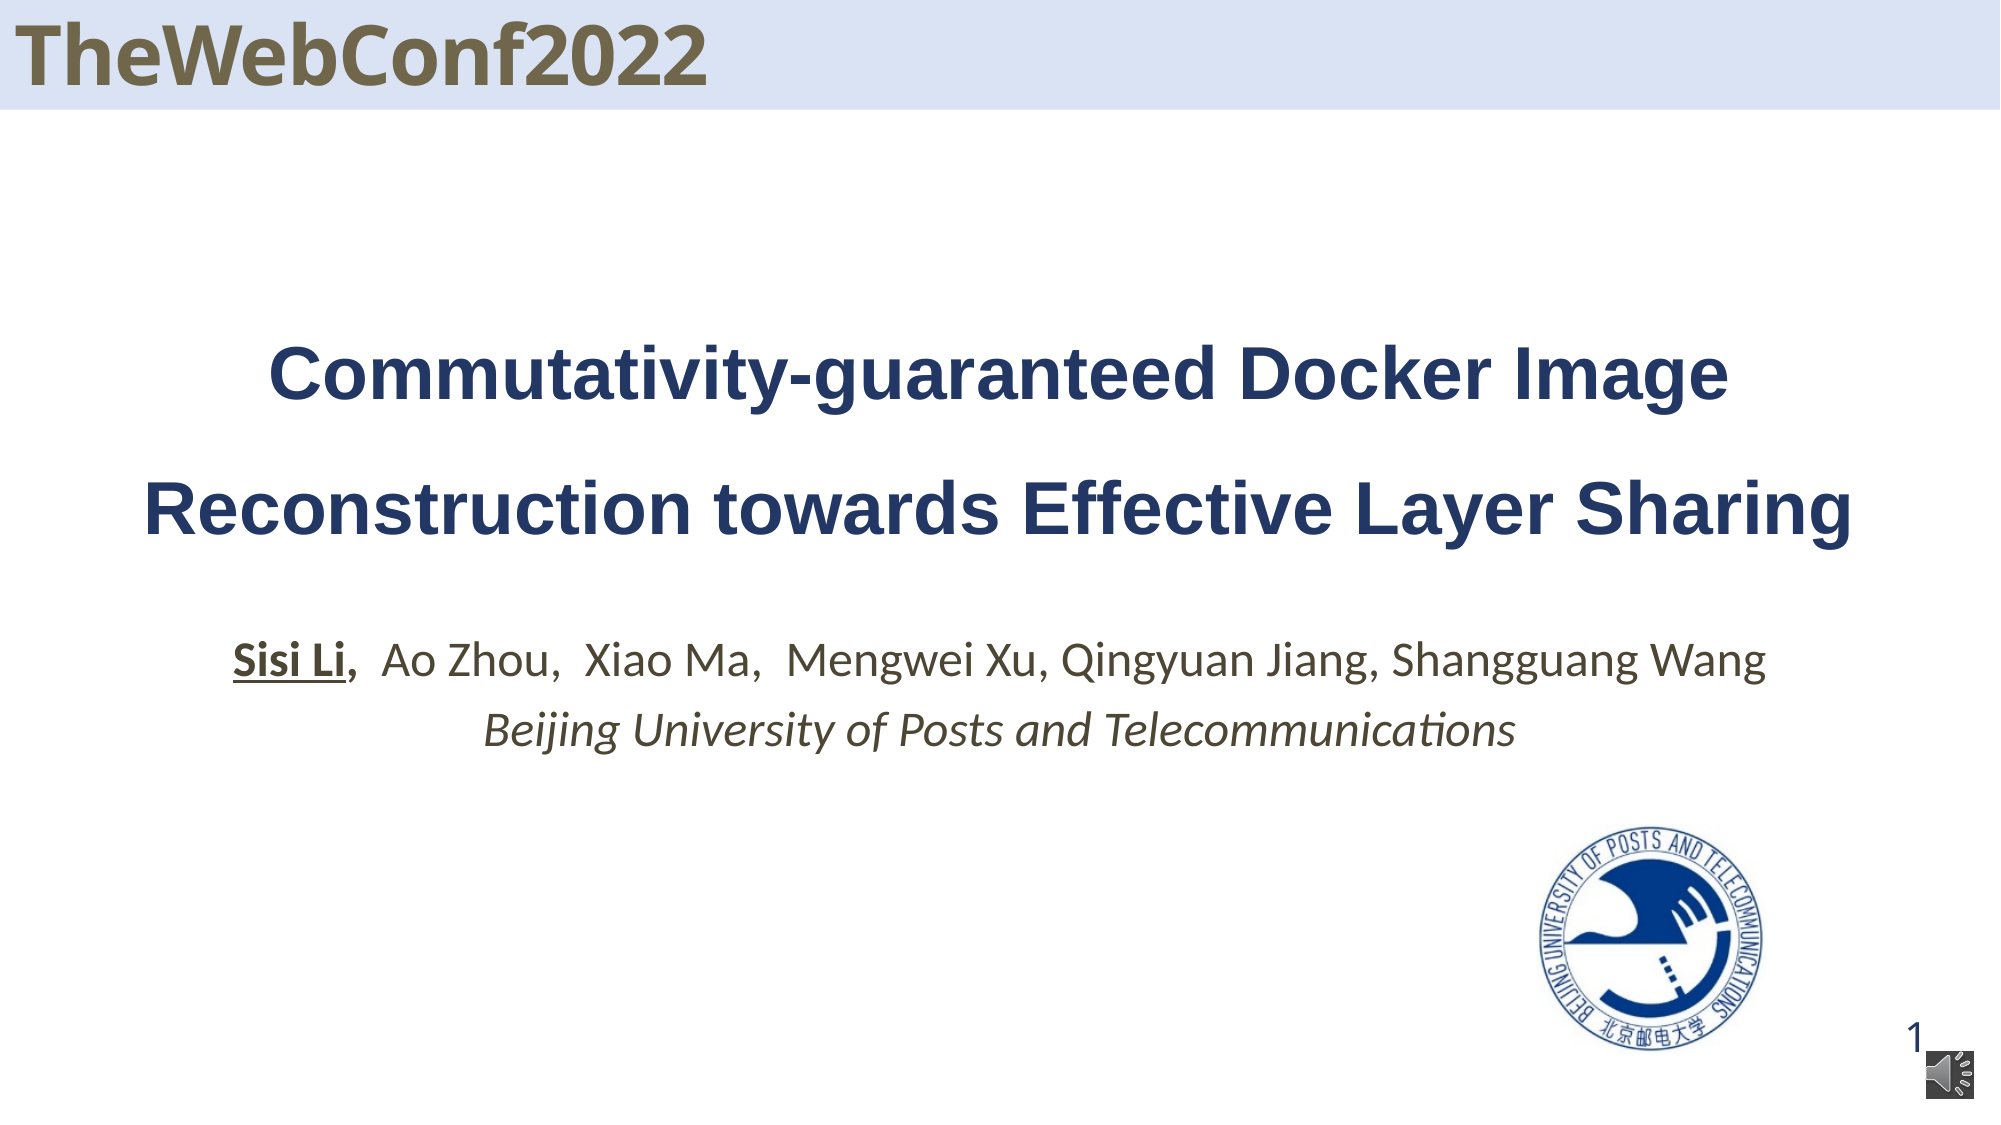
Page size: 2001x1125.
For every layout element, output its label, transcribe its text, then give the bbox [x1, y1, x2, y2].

text_box 1 [1889, 1003, 1978, 1069]
picture [1924, 1049, 1976, 1101]
text_box Commutativity-guaranteed Docker Image Reconstruction towards Effective Layer Sharing [87, 272, 1913, 557]
text_box TheWebConf2022 [0, 0, 2000, 110]
picture [1536, 824, 1767, 1054]
subtitle Sisi Li, Ao Zhou, Xiao Ma, Mengwei Xu, Qingyuan Jiang, Shangguang Wang Beijing University of Posts and Telecommunications [206, 618, 1794, 826]
